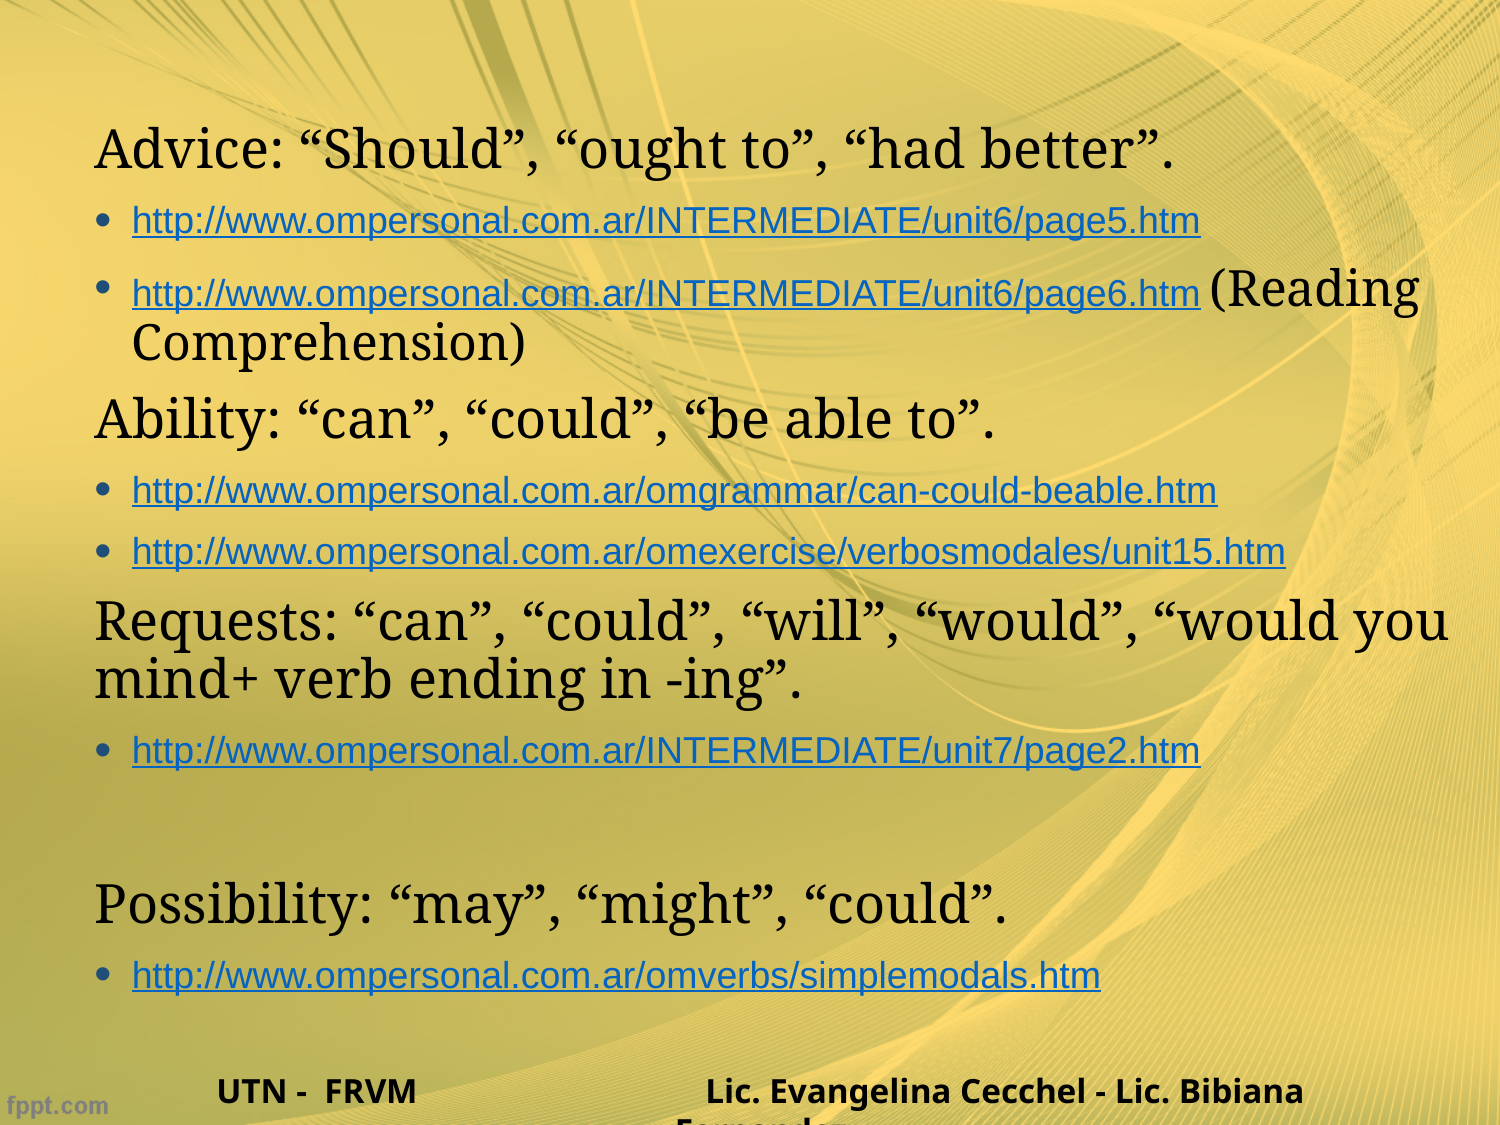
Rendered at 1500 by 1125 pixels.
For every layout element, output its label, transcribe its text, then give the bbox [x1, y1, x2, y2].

list Advice: “Should”, “ought to”, “had better”. http://www.ompersonal.com.ar/INTERMEDIATE/unit6/page5.htm http://www.ompersonal.com.ar/INTERMEDIATE/unit6/page6.htm (Reading Comprehension) Ability: “can”, “could”, “be able to”. http://www.ompersonal.com.ar/omgrammar/can-could-beable.htm http://www.ompersonal.com.ar/omexercise/verbosmodales/unit15.htm Requests: “can”, “could”, “will”, “would”, “would you mind+ verb ending in -ing”. http://www.ompersonal.com.ar/INTERMEDIATE/unit7/page2.htm Possibility: “may”, “might”, “could”. http://www.ompersonal.com.ar/omverbs/simplemodals.htm [79, 114, 1500, 1009]
picture [0, 0, 1500, 1125]
footer UTN - FRVM Lic. Evangelina Cecchel - Lic. Bibiana Fernandez [194, 1072, 1329, 1125]
